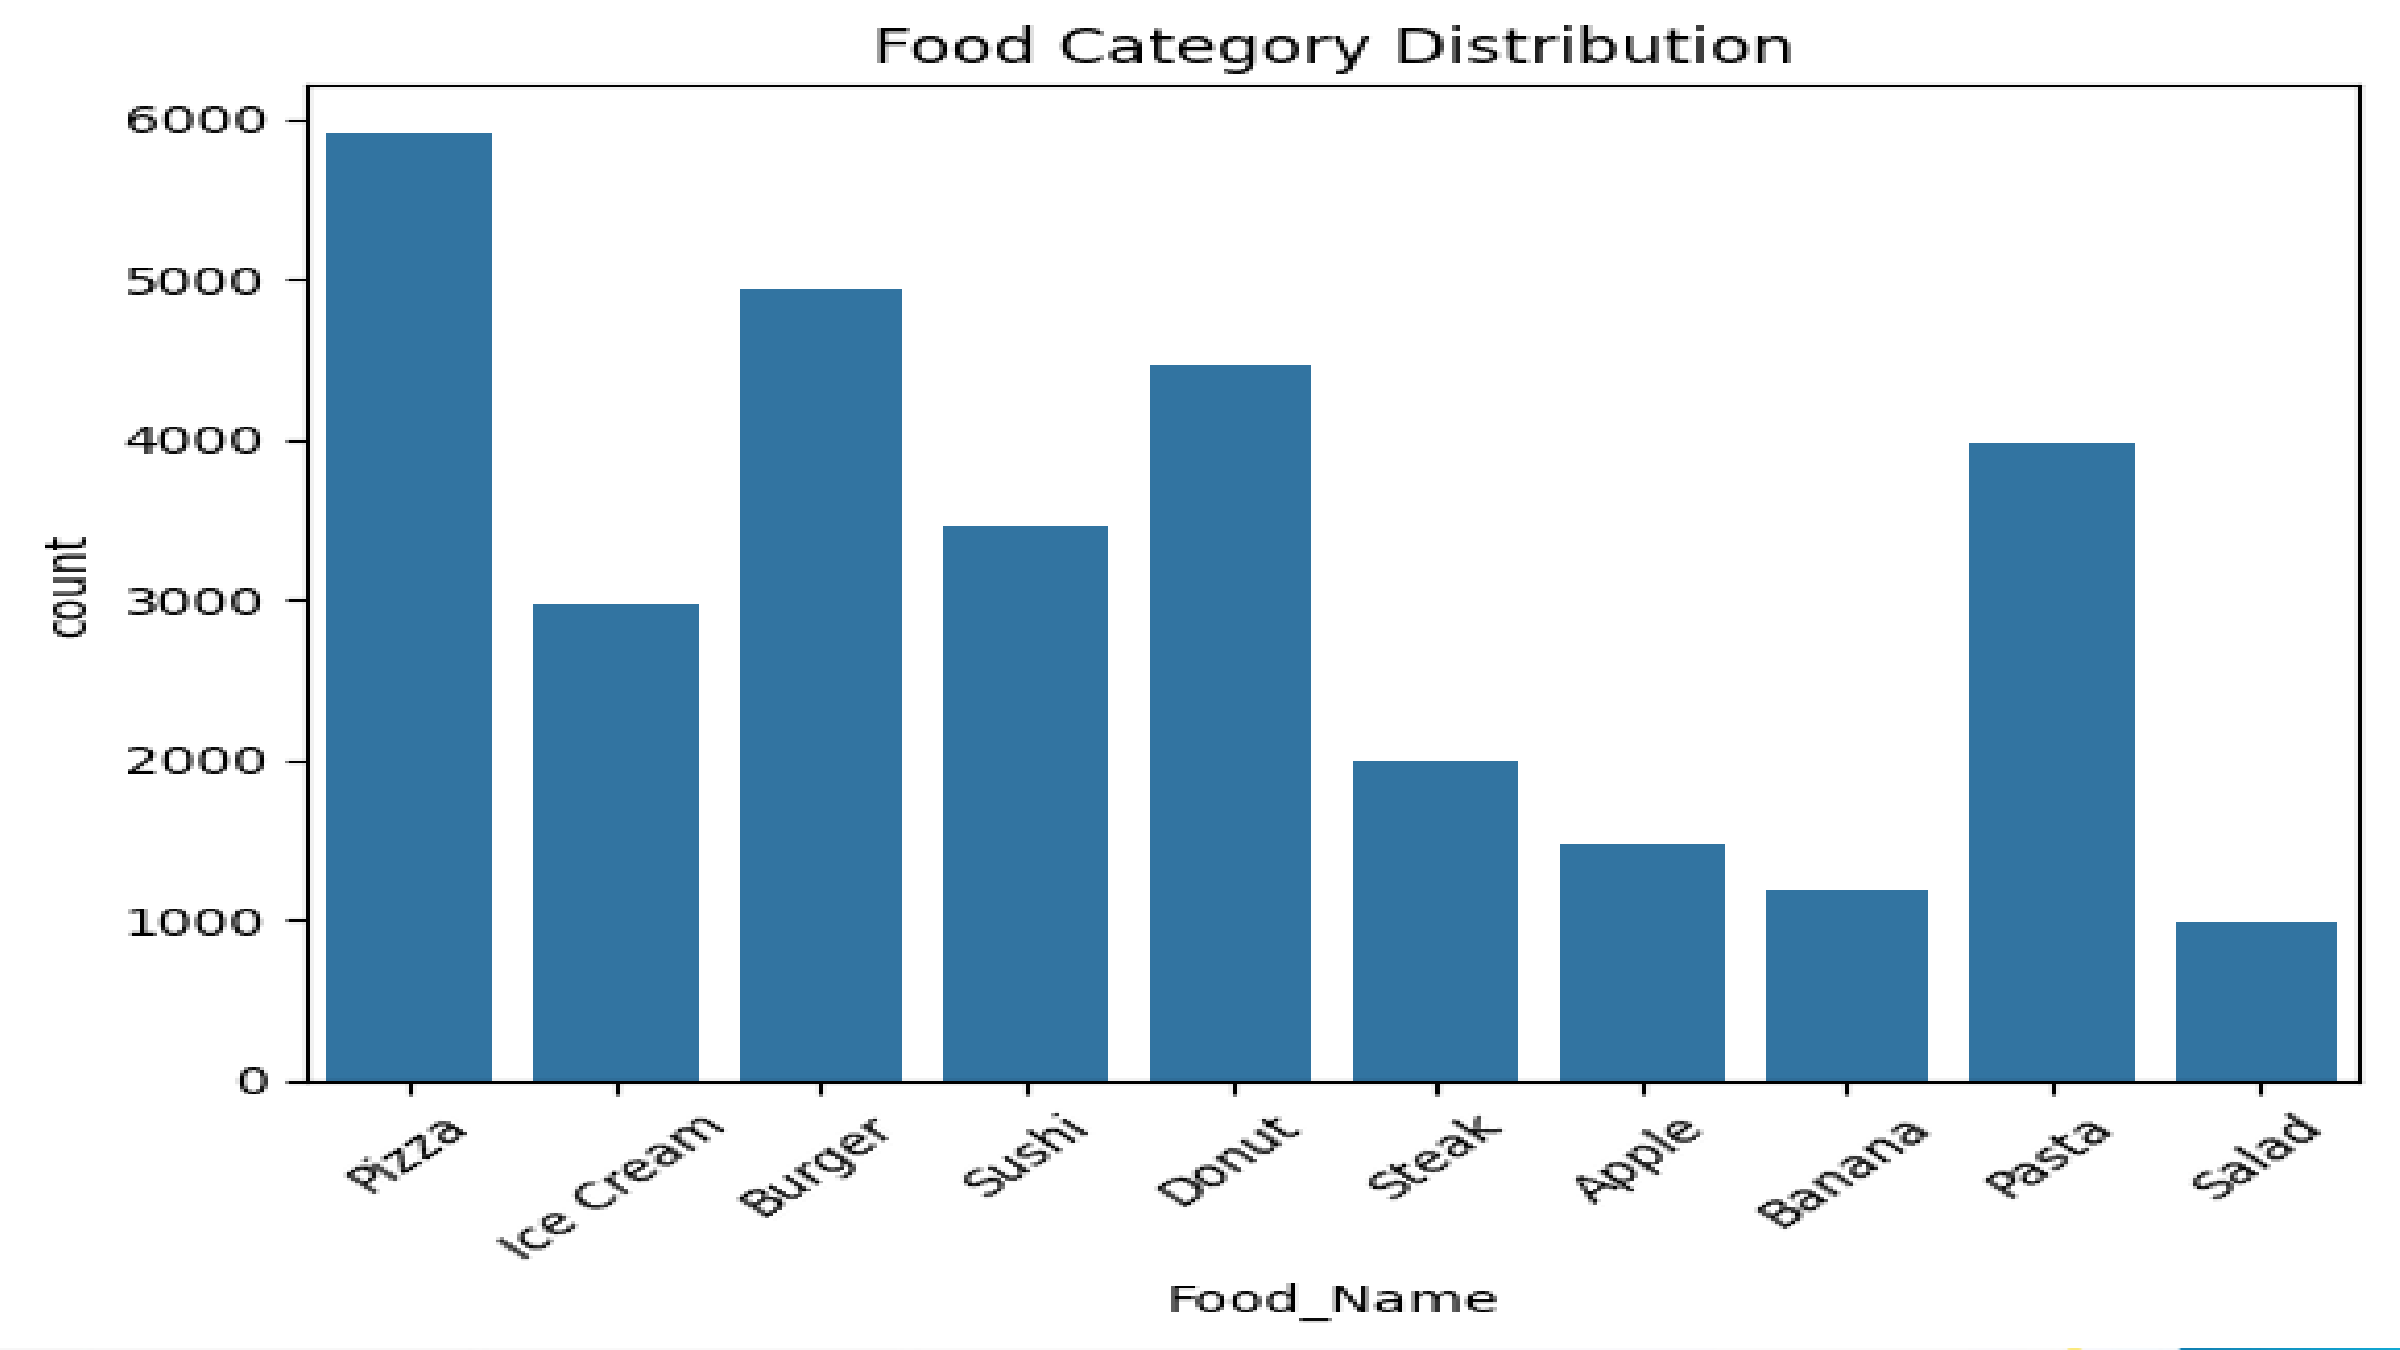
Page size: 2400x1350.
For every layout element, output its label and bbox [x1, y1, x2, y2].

list [0, 0, 2400, 1348]
